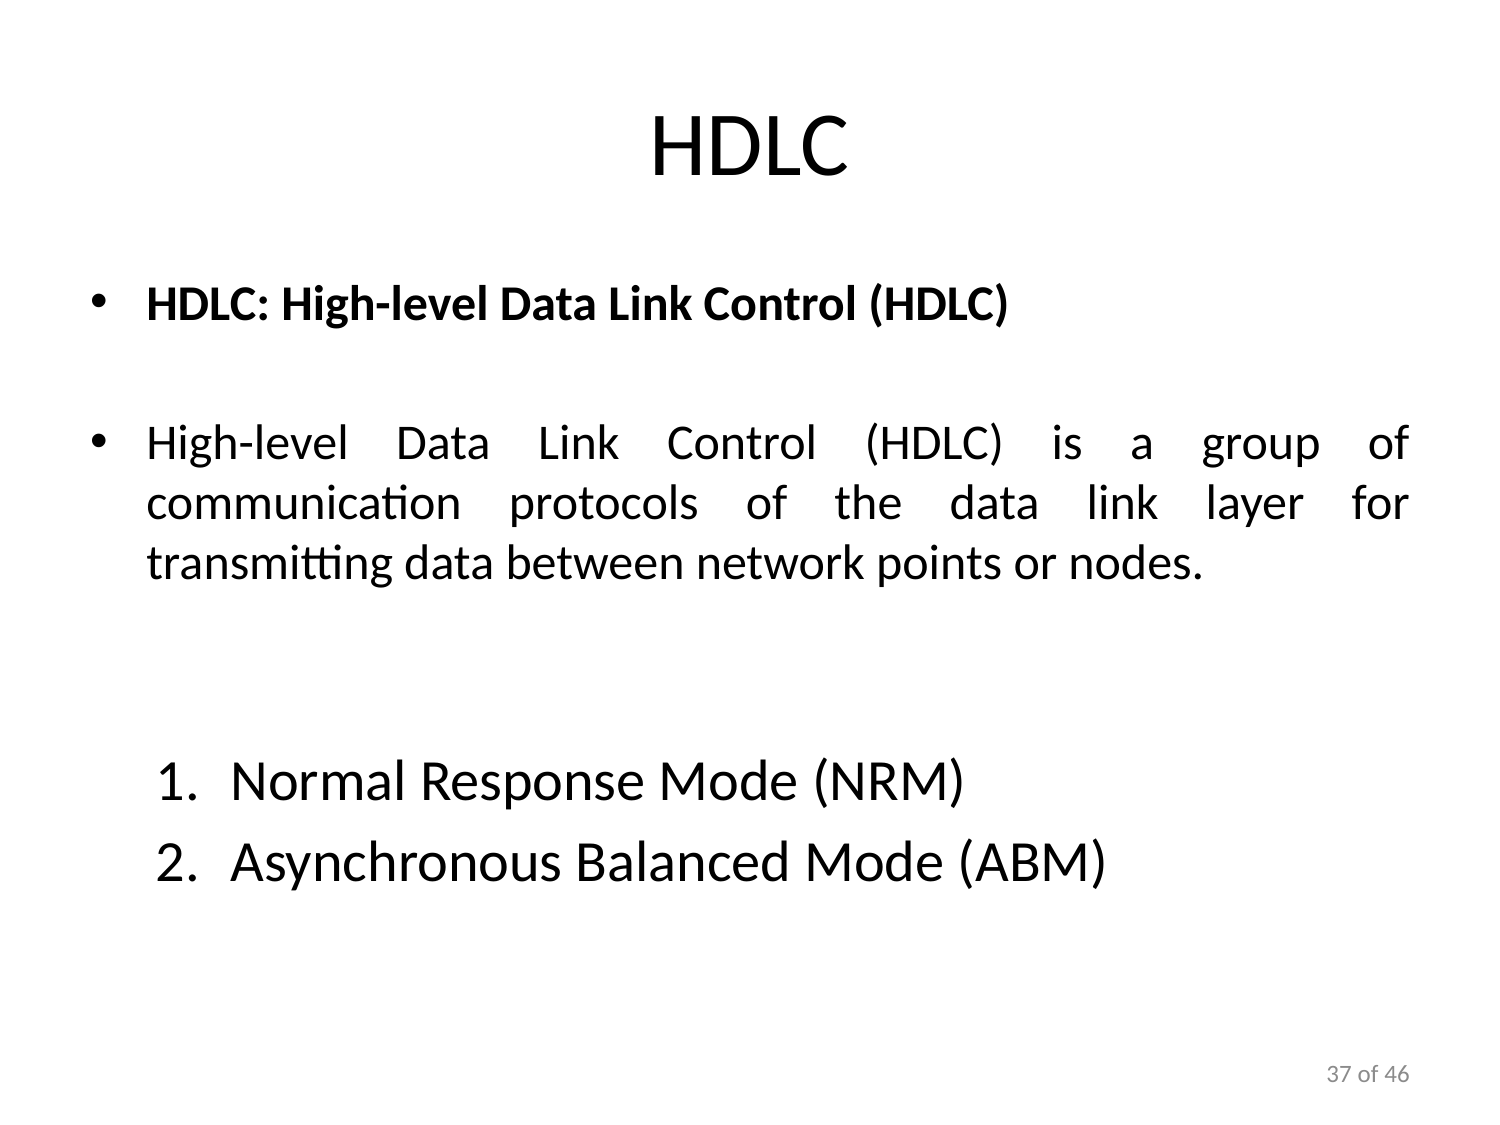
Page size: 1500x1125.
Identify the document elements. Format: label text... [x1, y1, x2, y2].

list HDLC: High-level Data Link Control (HDLC) High-level Data Link Control (HDLC) is a group of communication protocols of the data link layer for transmitting data between network points or nodes. Normal Response Mode (NRM) Asynchronous Balanced Mode (ABM) [75, 262, 1425, 1005]
title HDLC [75, 45, 1425, 233]
slide_number 37 of 46 [1074, 1042, 1425, 1103]
